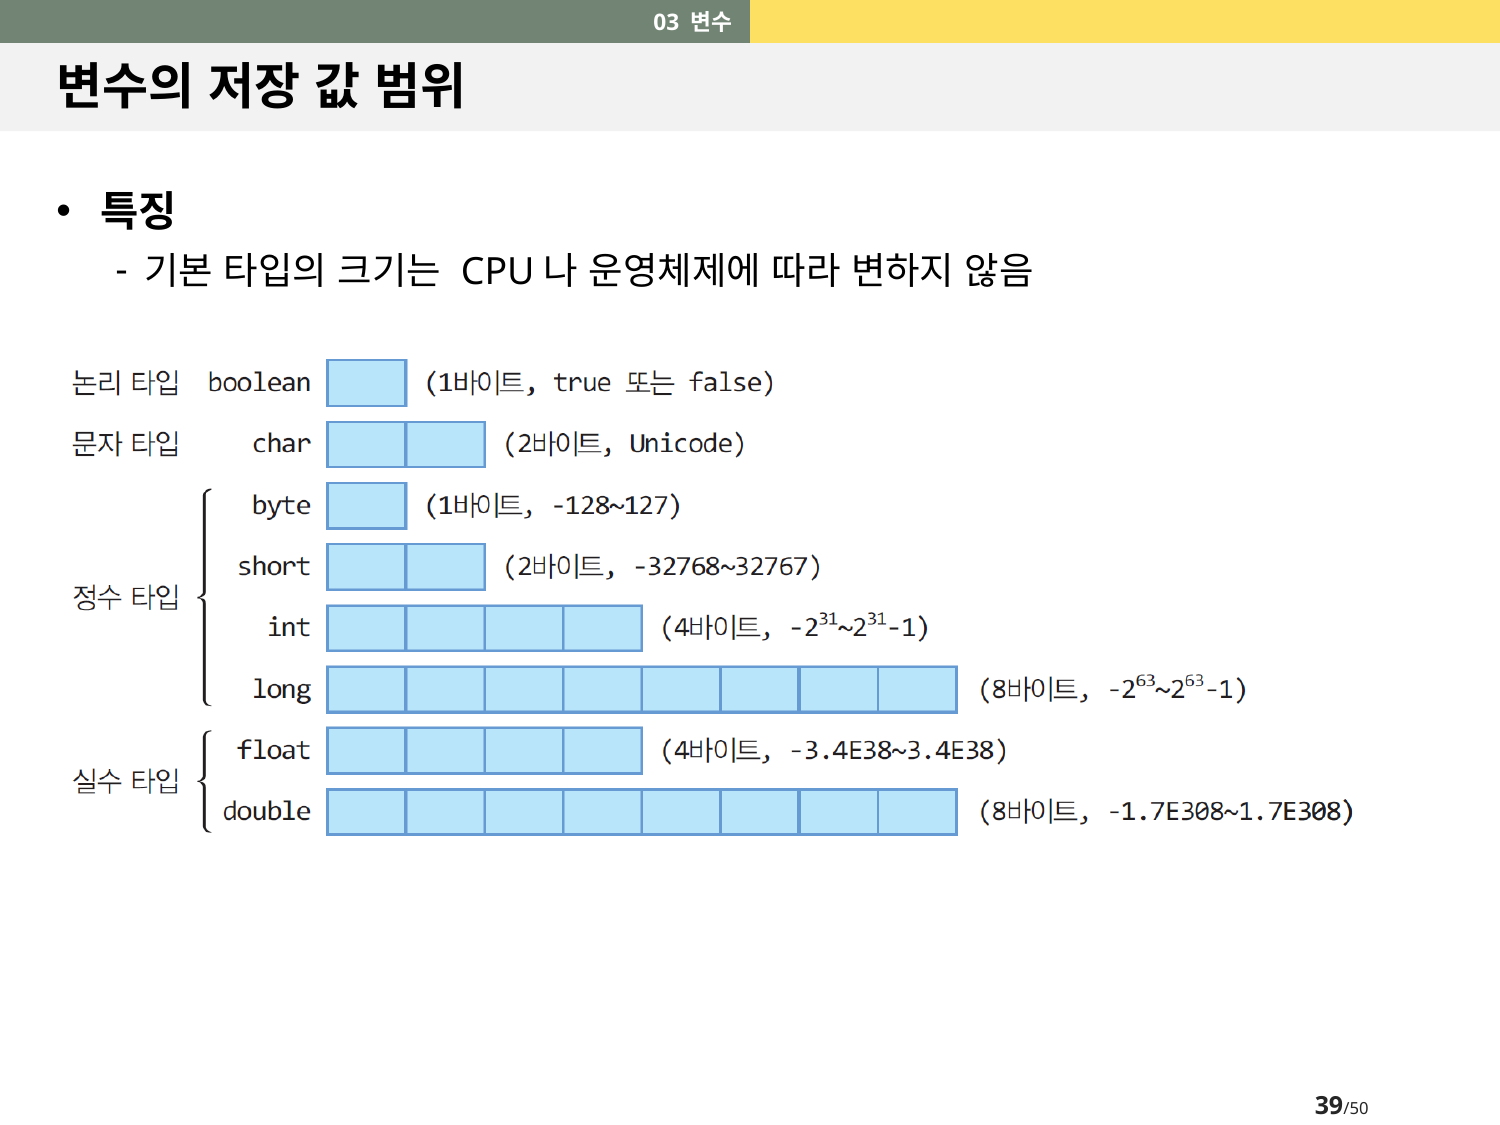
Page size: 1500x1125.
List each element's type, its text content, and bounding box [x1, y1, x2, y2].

list 03 변수 [0, 0, 748, 43]
title 변수의 저장 값 범위 [41, 42, 1459, 128]
list 특징 기본 타입의 크기는 CPU나 운영체제에 따라 변하지 않음 [41, 172, 1459, 1048]
picture [58, 354, 1364, 843]
